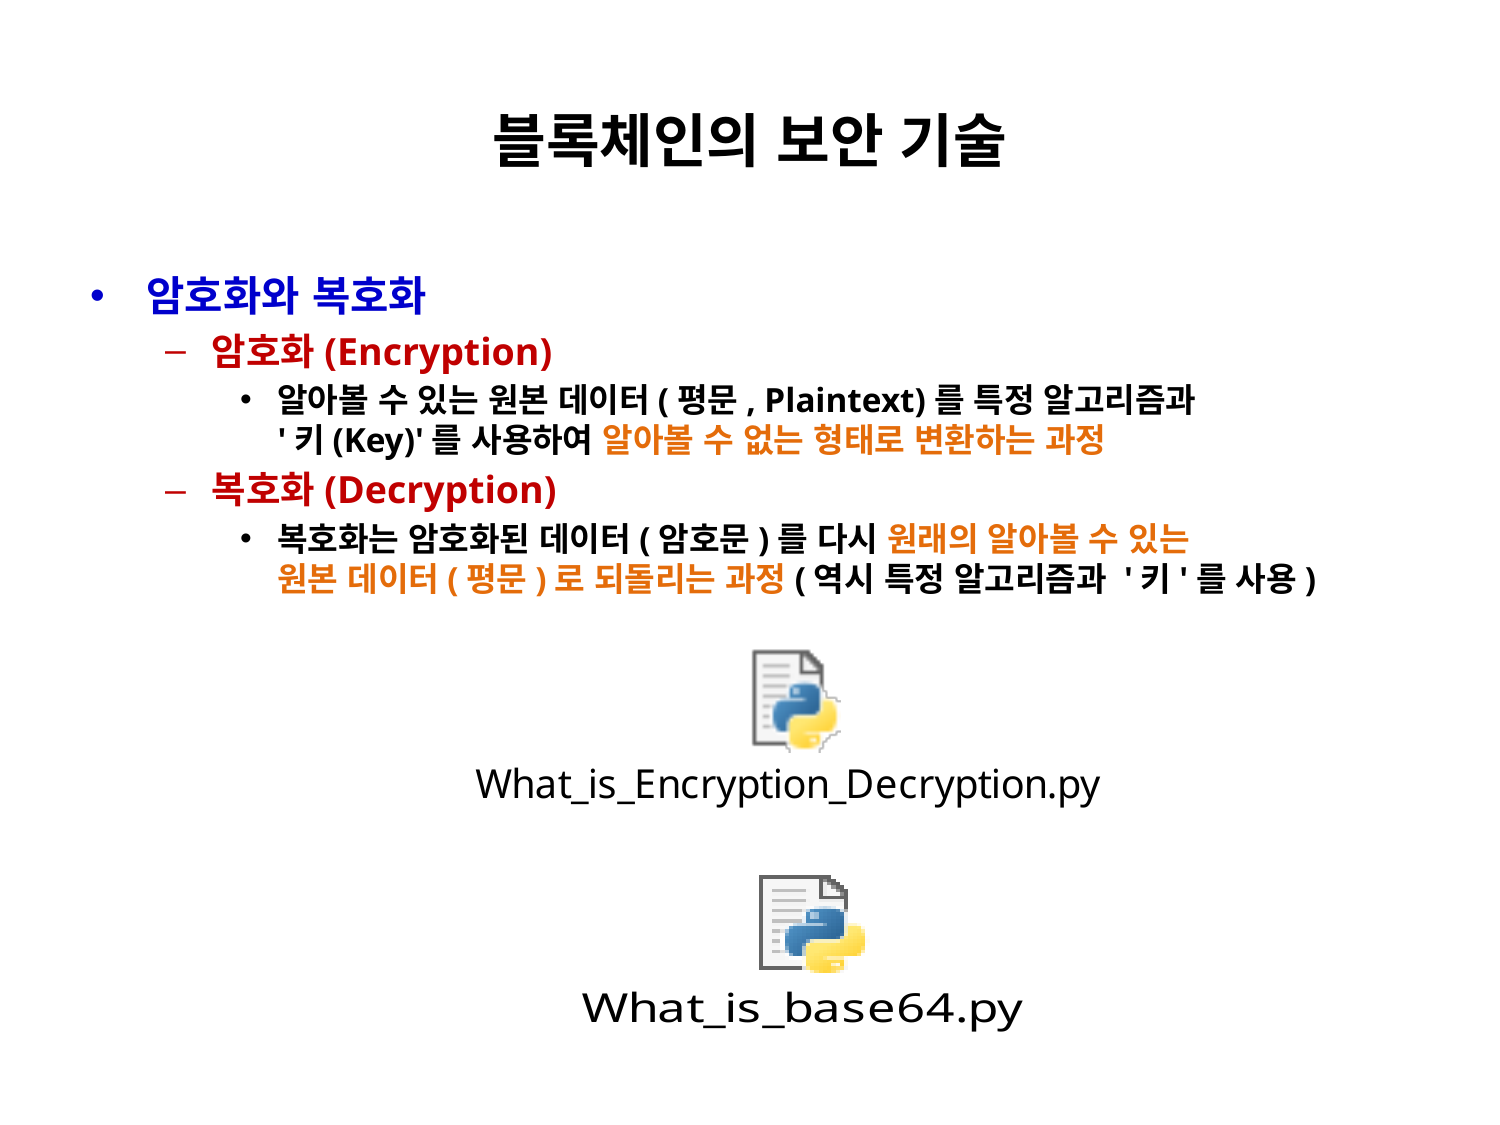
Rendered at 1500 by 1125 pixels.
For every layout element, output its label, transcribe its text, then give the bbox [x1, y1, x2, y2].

list 암호화와 복호화 암호화(Encryption) 알아볼 수 있는 원본 데이터(평문, Plaintext)를 특정 알고리즘과 '키(Key)'를 사용하여 알아볼 수 없는 형태로 변환하는 과정 복호화(Decryption) 복호화는 암호화된 데이터(암호문)를 다시 원래의 알아볼 수 있는 원본 데이터(평문)로 되돌리는 과정(역시 특정 알고리즘과 '키'를 사용) [75, 262, 1459, 1005]
title 블록체인의 보안 기술 [75, 45, 1425, 233]
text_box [407, 644, 1166, 823]
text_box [537, 869, 1063, 1047]
